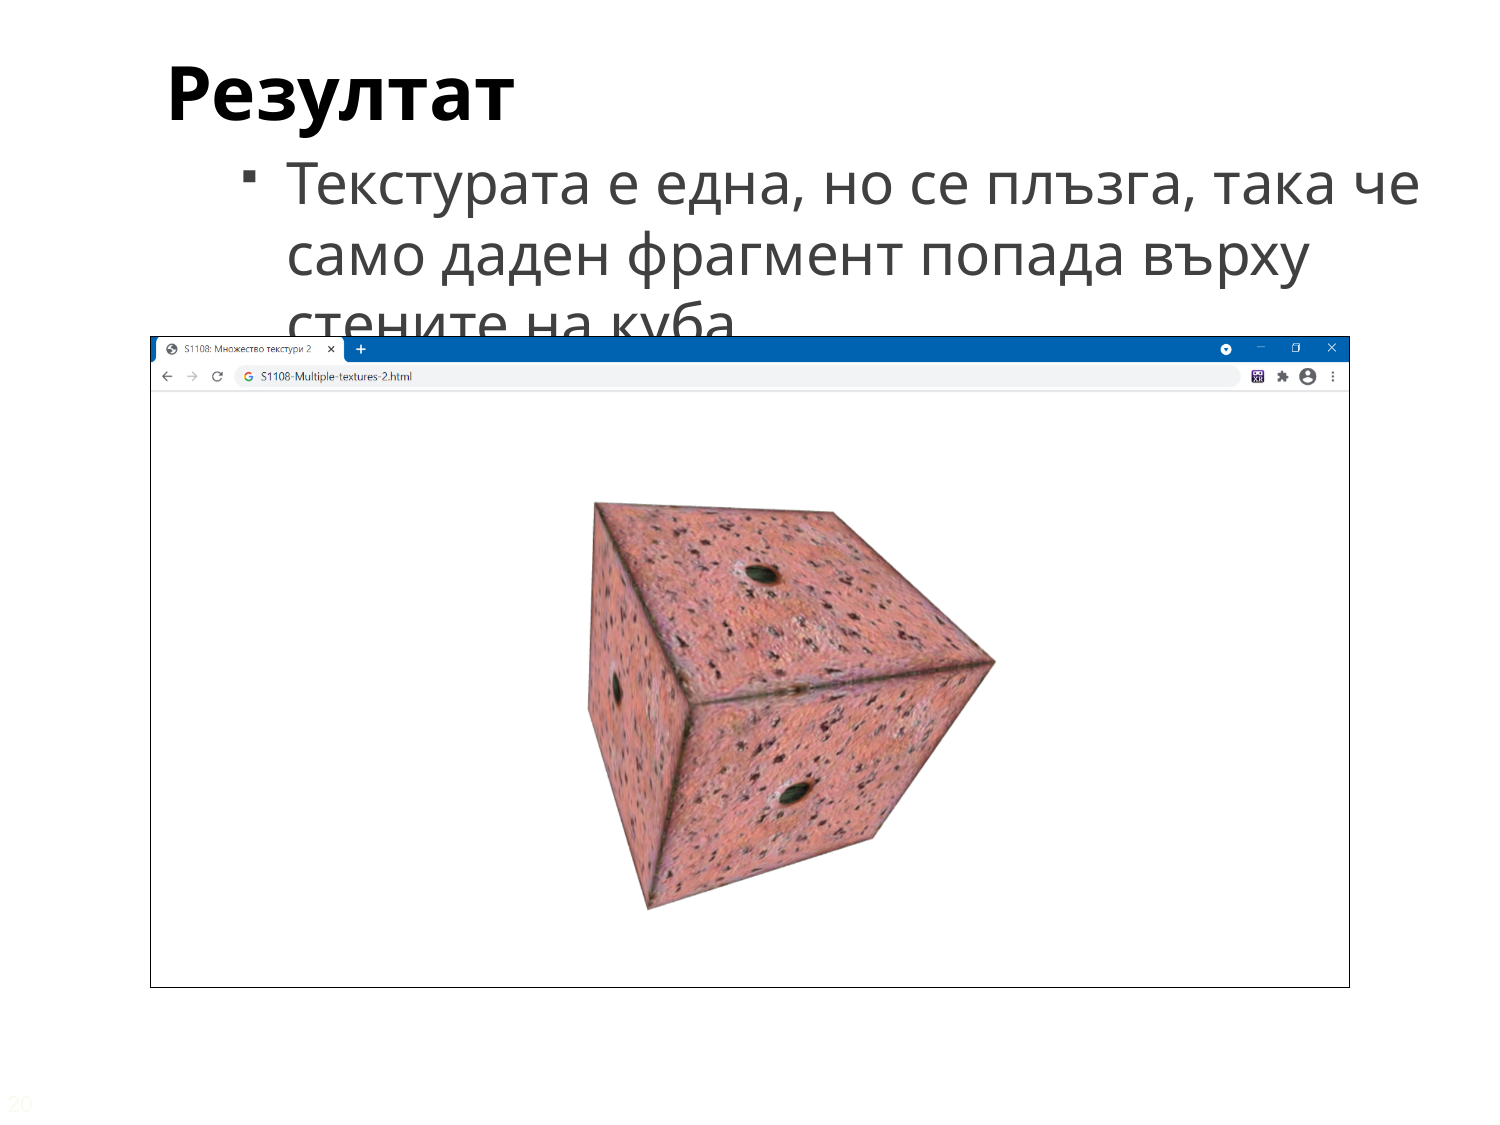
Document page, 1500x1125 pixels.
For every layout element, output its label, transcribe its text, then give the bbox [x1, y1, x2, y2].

list Резултат Текстурата е една, но се плъзга, така че само даден фрагмент попада върху стените на куба [150, 37, 1488, 1113]
picture [149, 335, 1351, 988]
